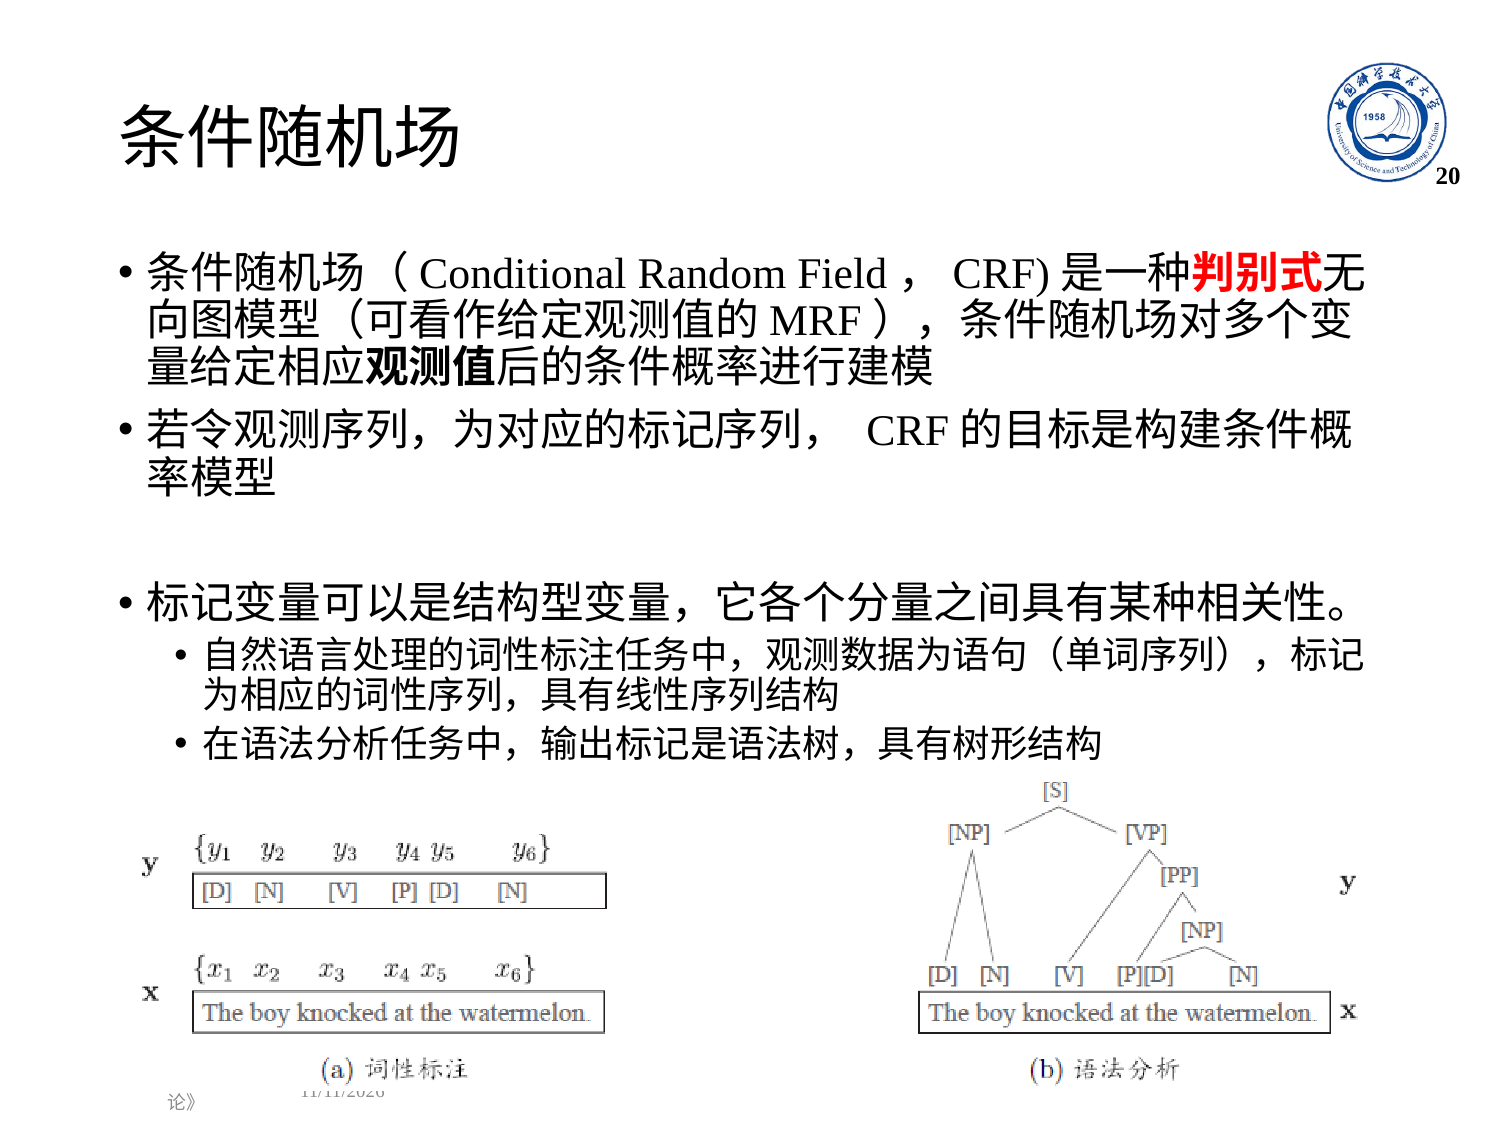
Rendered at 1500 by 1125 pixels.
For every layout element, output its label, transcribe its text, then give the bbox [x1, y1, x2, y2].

picture [906, 779, 1373, 1091]
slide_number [285, 1091, 422, 1113]
picture [1397, 59, 1450, 144]
title 条件随机场 [103, 59, 1397, 221]
picture [137, 779, 618, 1091]
footer 《机器学习概论》 [104, 1068, 270, 1113]
slide_number 20 [1372, 144, 1476, 205]
